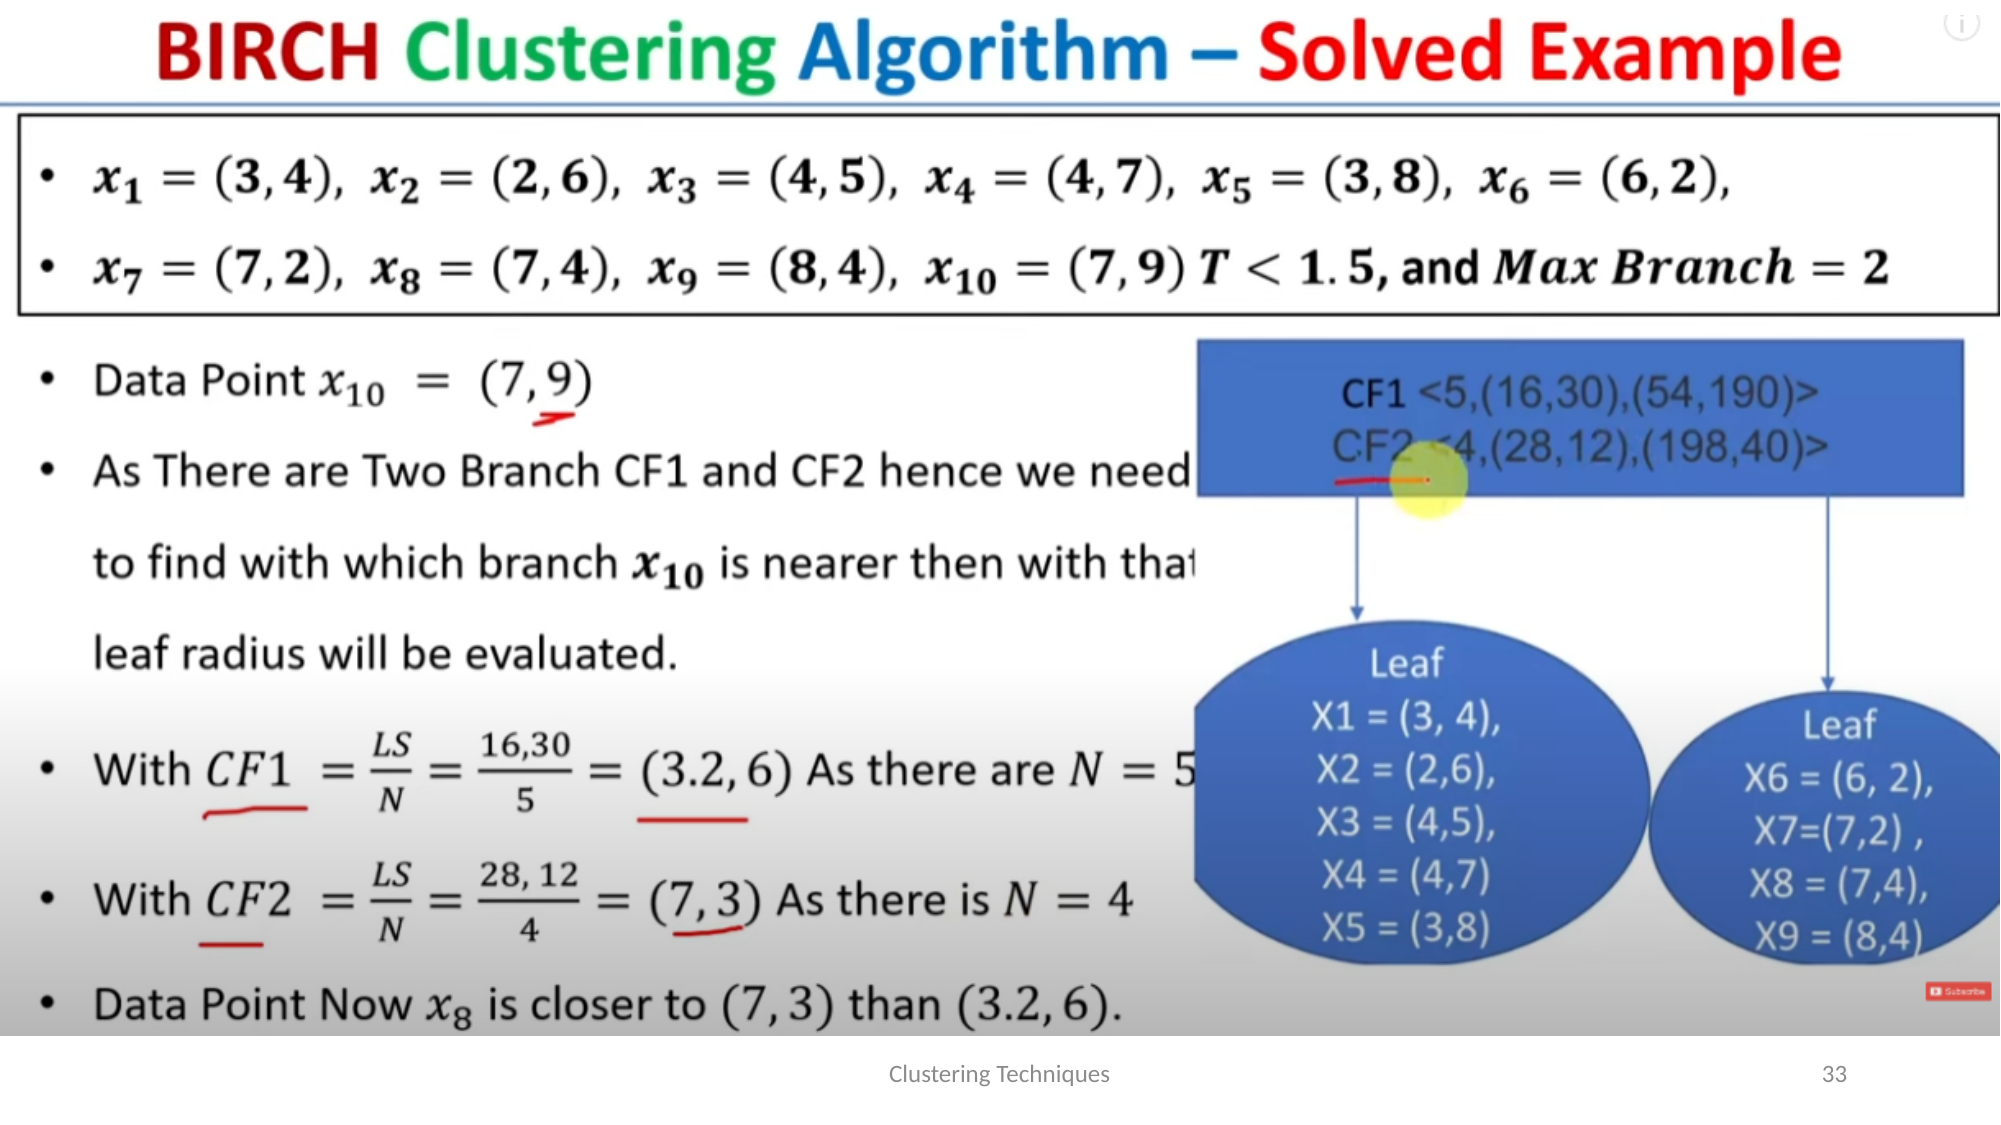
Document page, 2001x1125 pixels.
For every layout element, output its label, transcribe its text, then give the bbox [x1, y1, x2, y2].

slide_number 33 [1412, 1042, 1863, 1103]
footer Clustering Techniques [662, 1042, 1338, 1103]
picture [0, 15, 2000, 1036]
